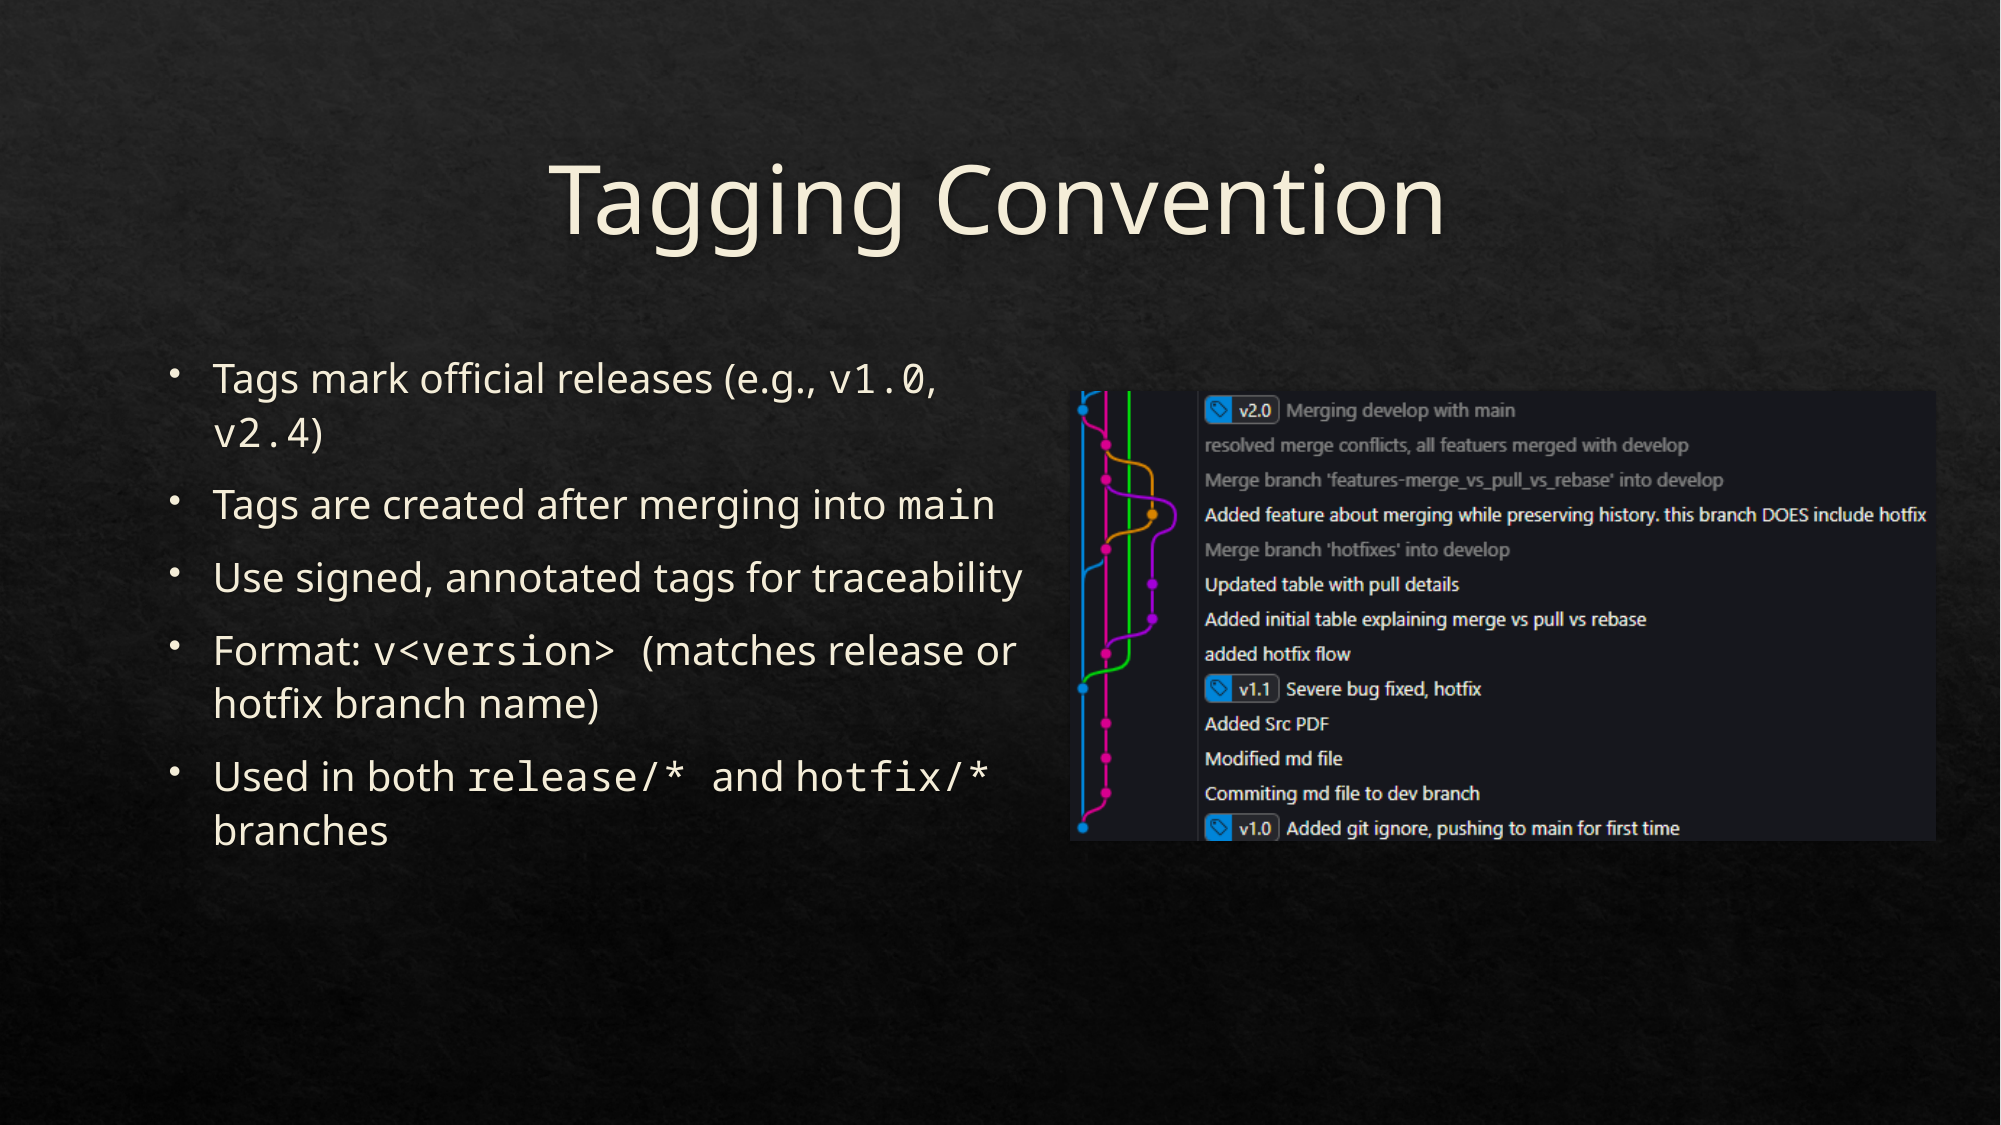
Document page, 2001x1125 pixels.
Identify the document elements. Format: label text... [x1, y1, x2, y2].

list Tags mark official releases (e.g., v1.0, v2.4) Tags are created after merging into main Use signed, annotated tags for traceability Format: v<version> (matches release or hotfix branch name) Used in both release/* and hotfix/* branches [149, 340, 1044, 935]
title Tagging Convention [149, 99, 1849, 307]
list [1070, 391, 1936, 841]
